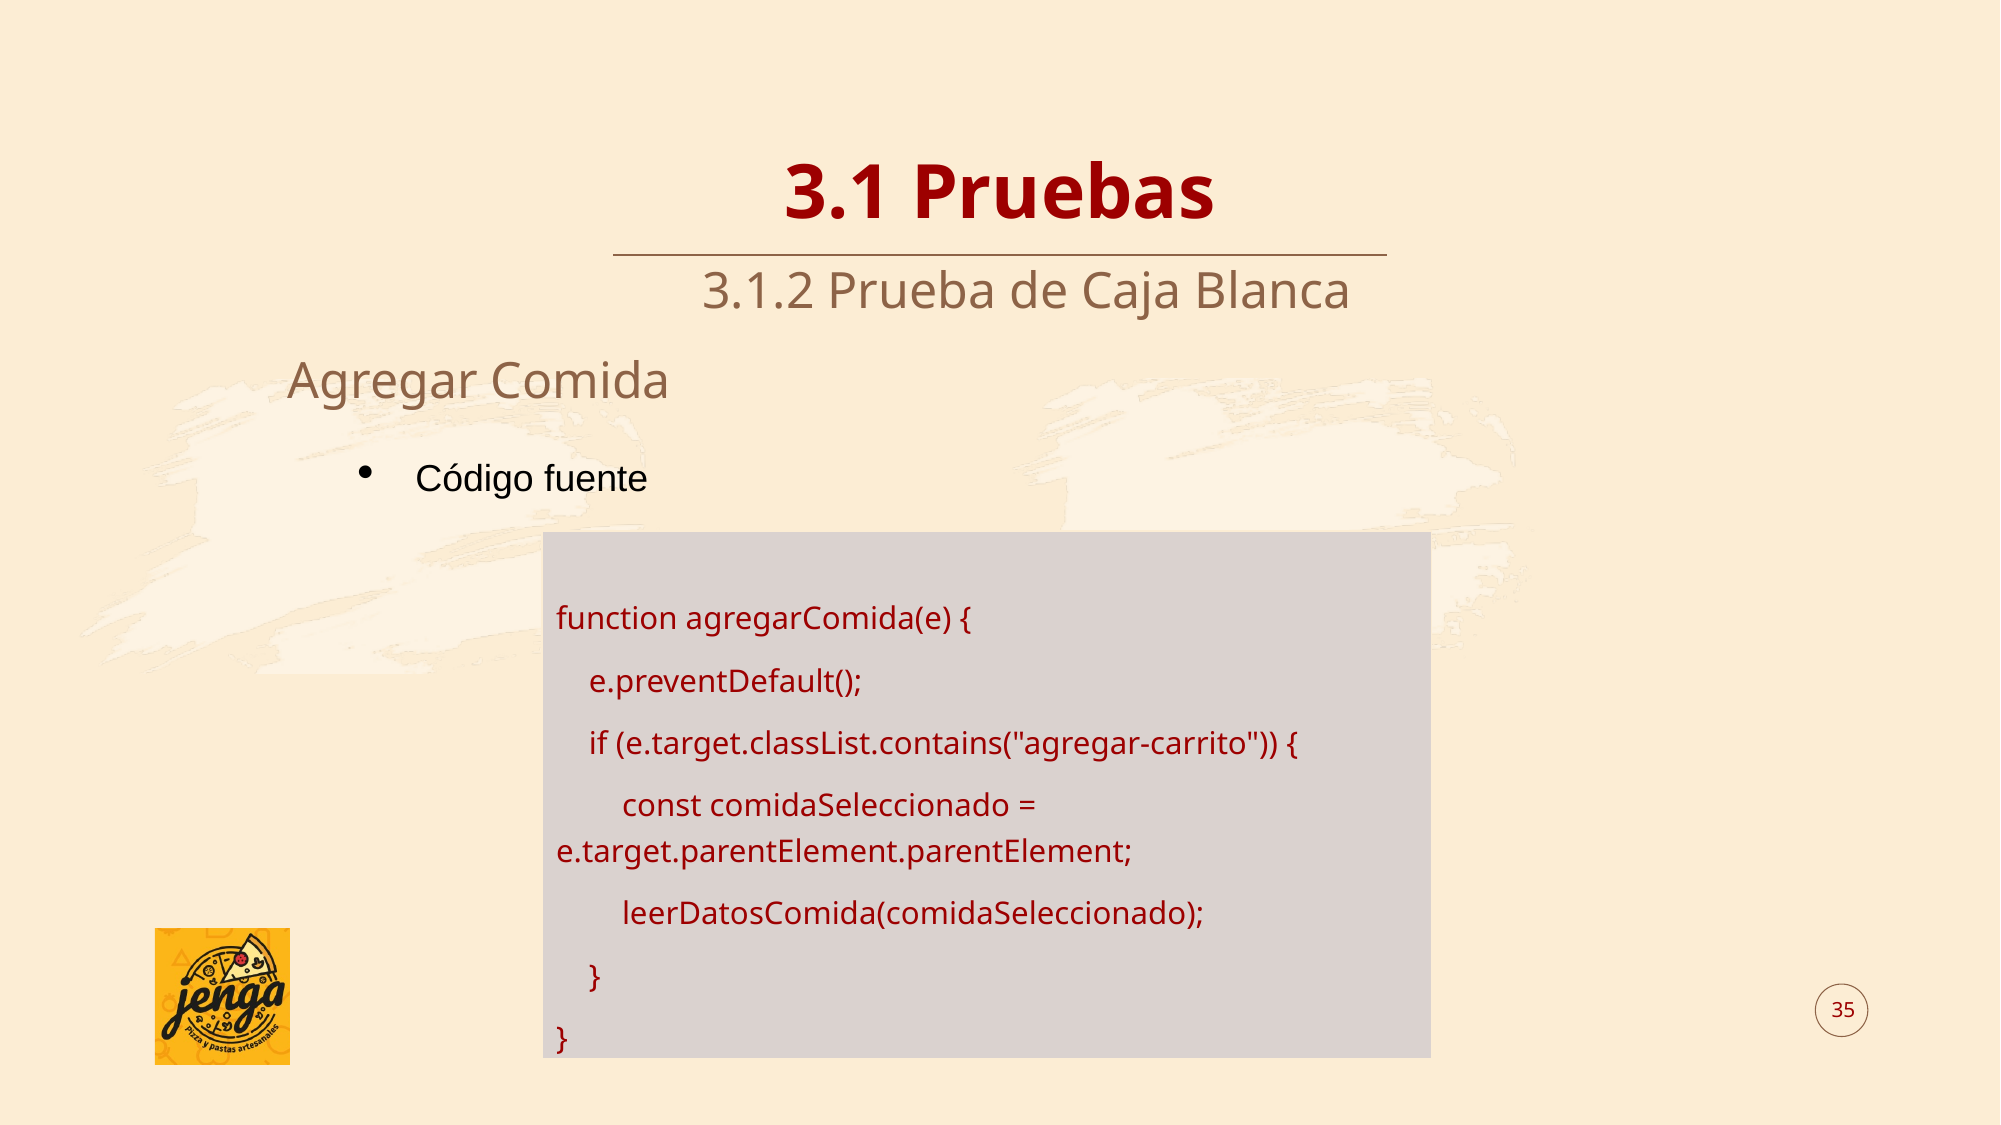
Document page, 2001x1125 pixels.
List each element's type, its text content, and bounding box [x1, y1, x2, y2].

text_box Código fuente [344, 443, 1398, 507]
text_box Agregar Comida [0, 332, 1065, 433]
title 3.1 Pruebas [137, 101, 1863, 243]
subtitle 3.1.2 Prueba de Caja Blanca [441, 242, 1613, 343]
picture [154, 928, 290, 1065]
slide_number 35 [1808, 980, 1879, 1041]
table_header function agregarComida(e) { e.preventDefault(); if (e.target.classList.contains("agregar-carrito")) { const comidaSeleccionado = e.target.parentElement.parentElement; leerDatosComida(comidaSeleccionado); } } [543, 532, 1431, 1058]
